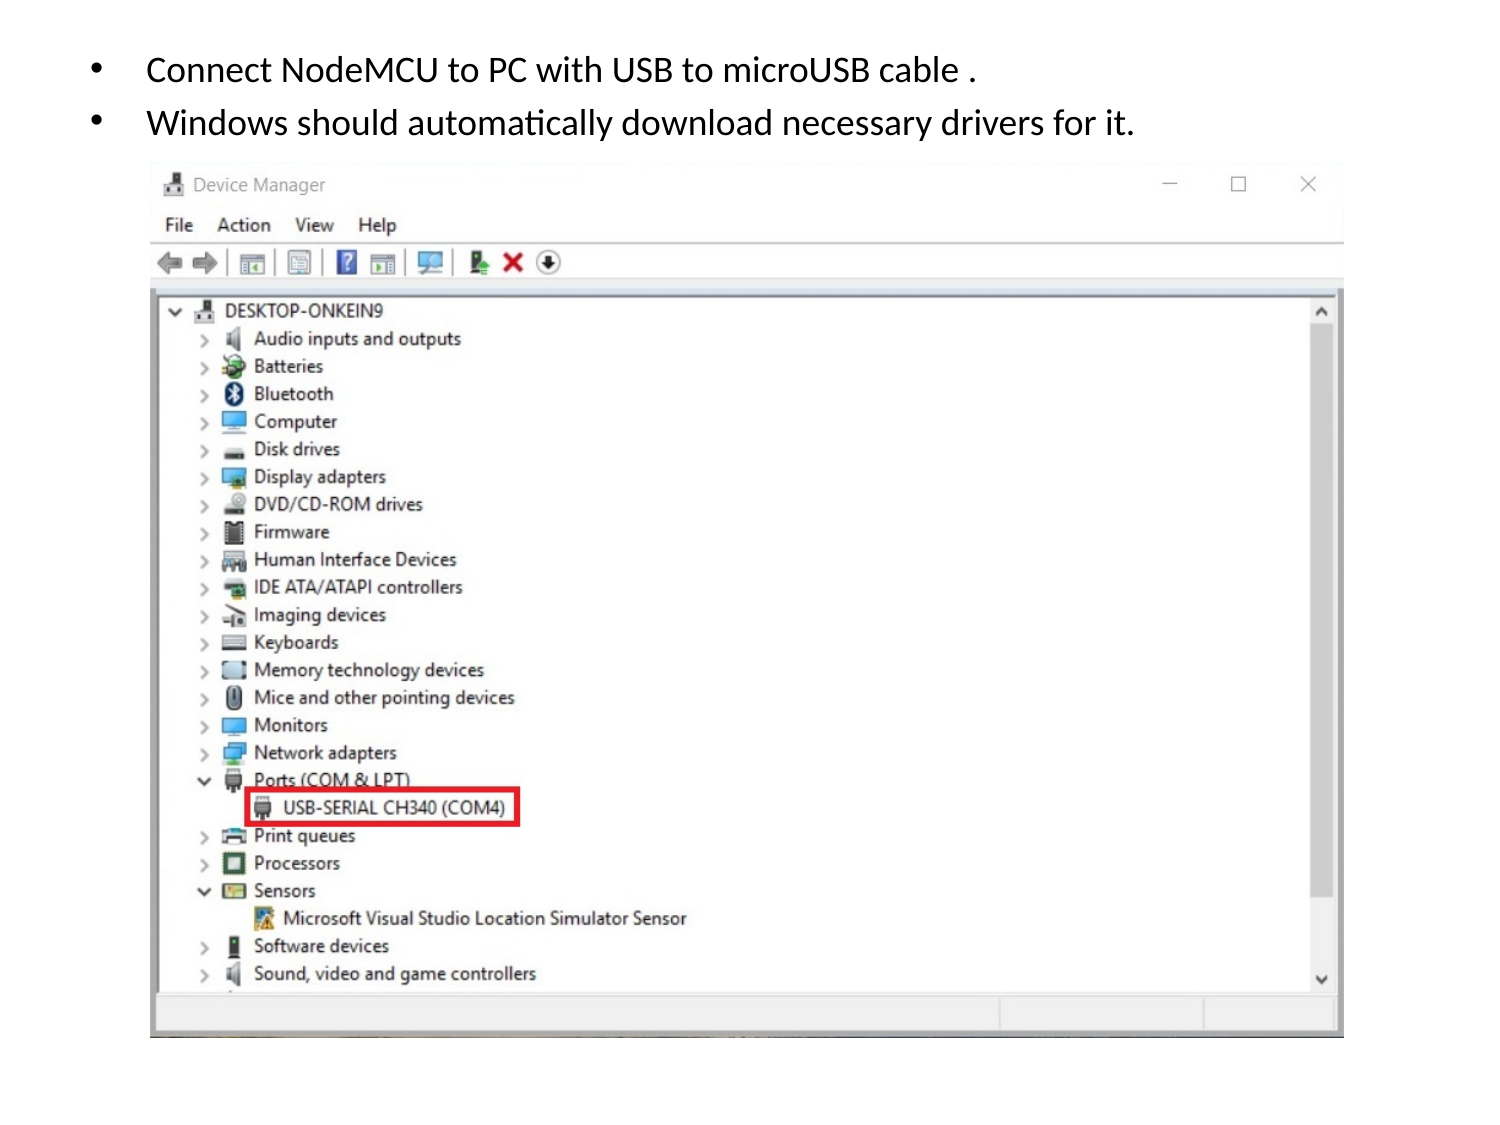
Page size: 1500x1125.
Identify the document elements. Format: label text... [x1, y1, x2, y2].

picture [149, 162, 1344, 1038]
list Connect NodeMCU to PC with USB to microUSB cable . Windows should automatically download necessary drivers for it. [75, 37, 1425, 163]
